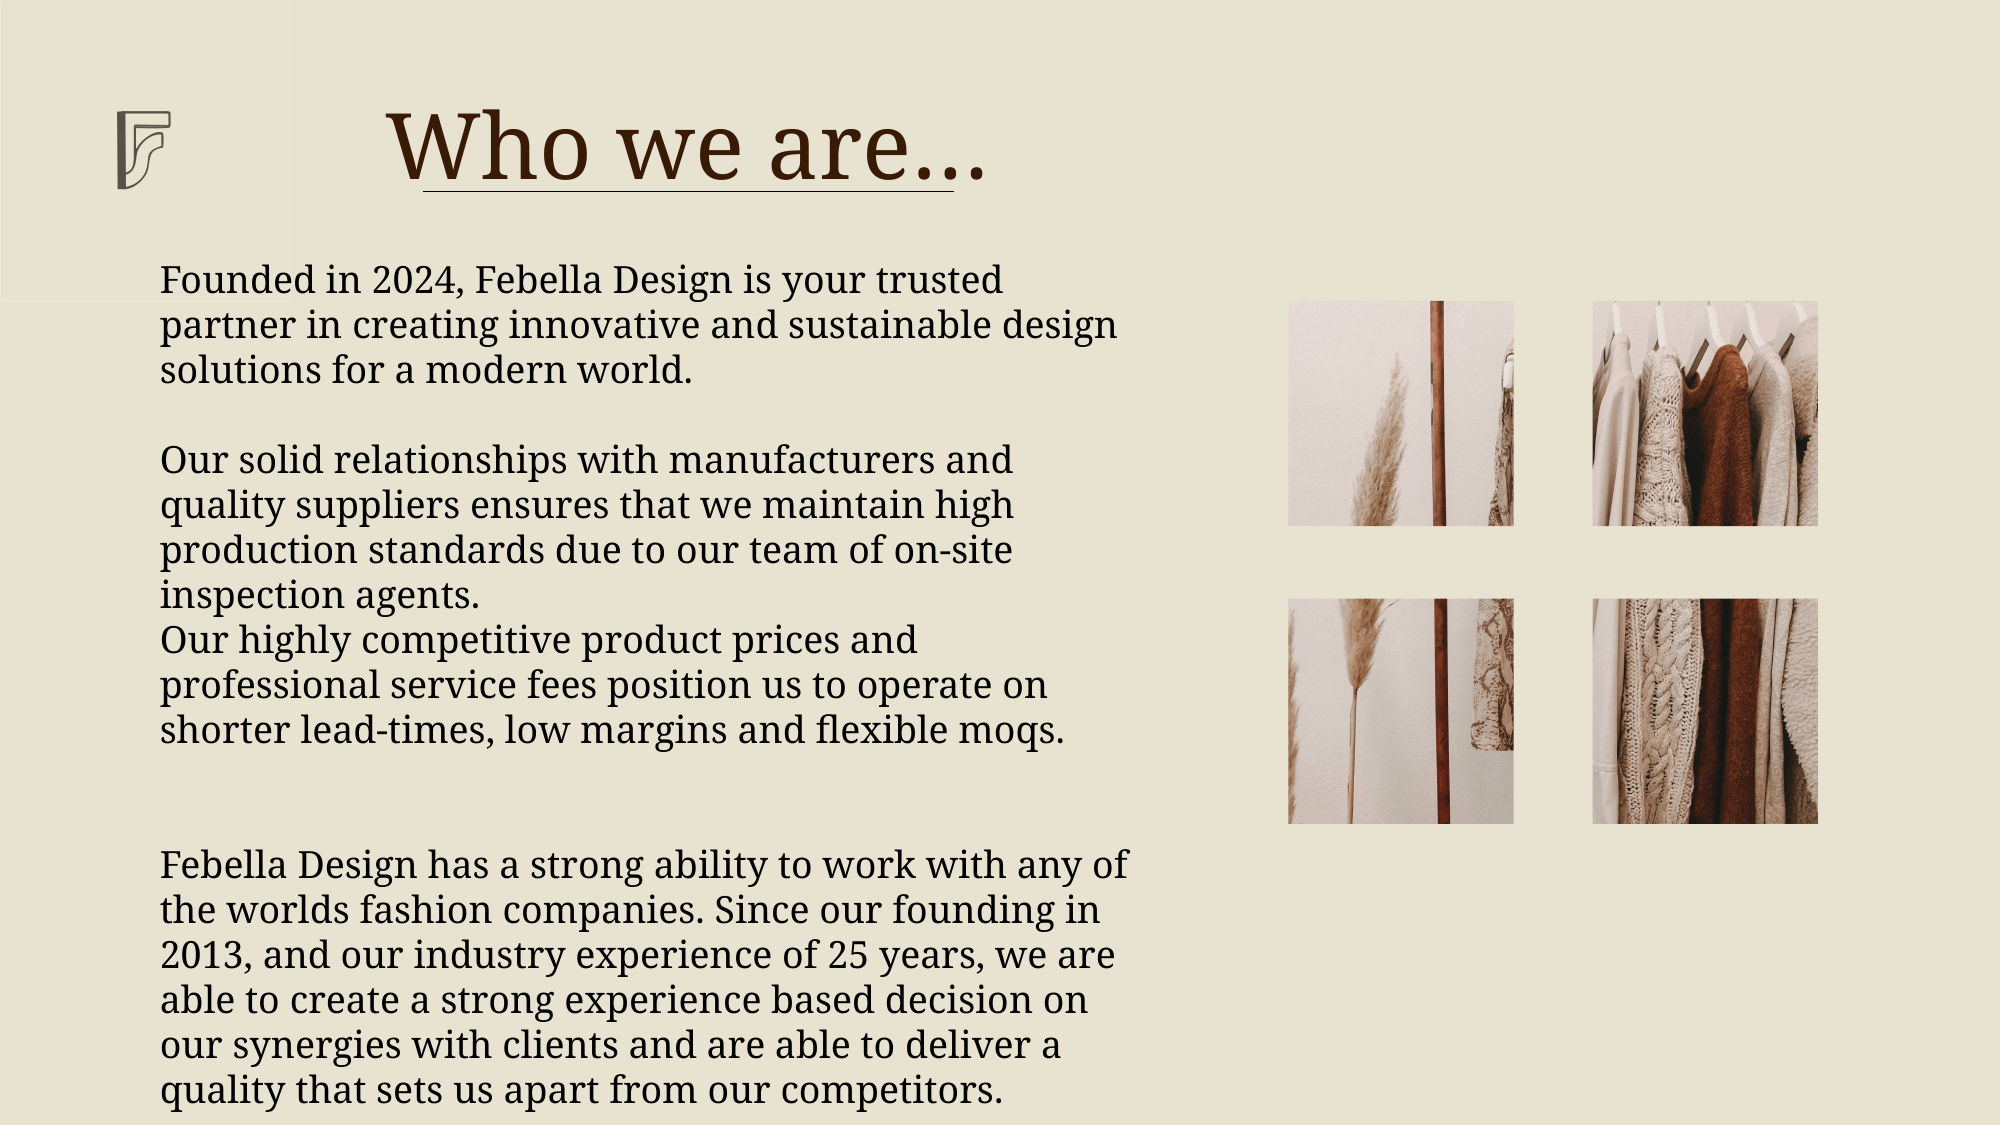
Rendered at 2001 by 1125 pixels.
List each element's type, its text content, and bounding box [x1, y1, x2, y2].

picture [0, 0, 290, 301]
picture [1288, 300, 1818, 824]
text_box Who we are… [370, 92, 1006, 207]
text_box Founded in 2024, Febella Design is your trusted partner in creating innovative and sustainable design solutions for a modern world. Our solid relationships with manufacturers and quality suppliers ensures that we maintain high production standards due to our team of on-site inspection agents. Our highly competitive product prices and professional service fees position us to operate on shorter lead-times, low margins and ﬂexible moqs. Febella Design has a strong ability to work with any of the worlds fashion companies. Since our founding in 2013, and our industry experience of 25 years, we are able to create a strong experience based decision on our synergies with clients and are able to deliver a quality that sets us apart from our competitors. [144, 248, 1157, 1125]
